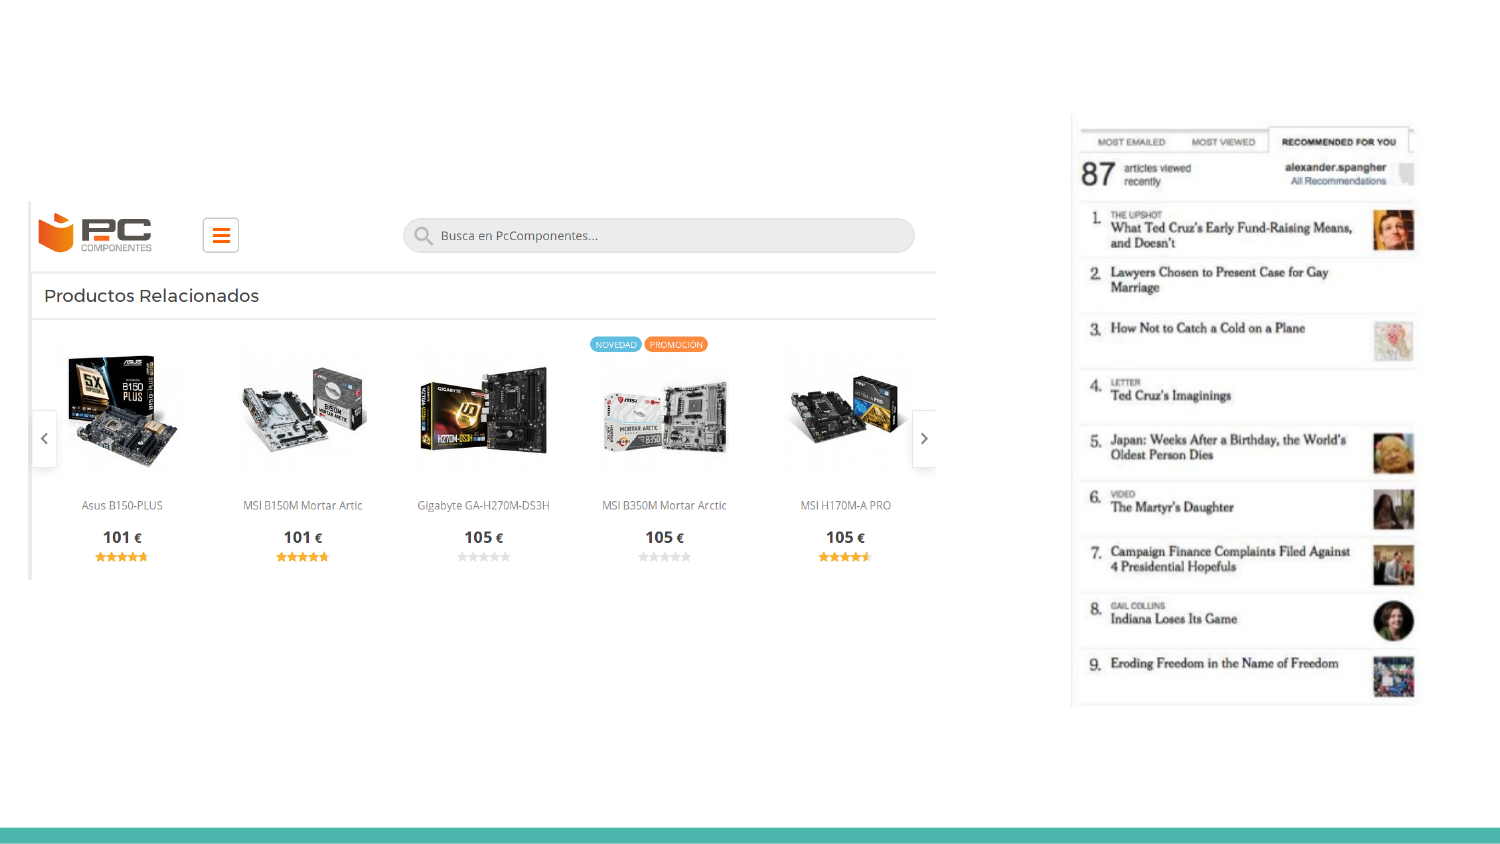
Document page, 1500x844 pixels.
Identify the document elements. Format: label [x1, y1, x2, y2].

picture [1051, 101, 1427, 707]
picture [28, 200, 936, 580]
